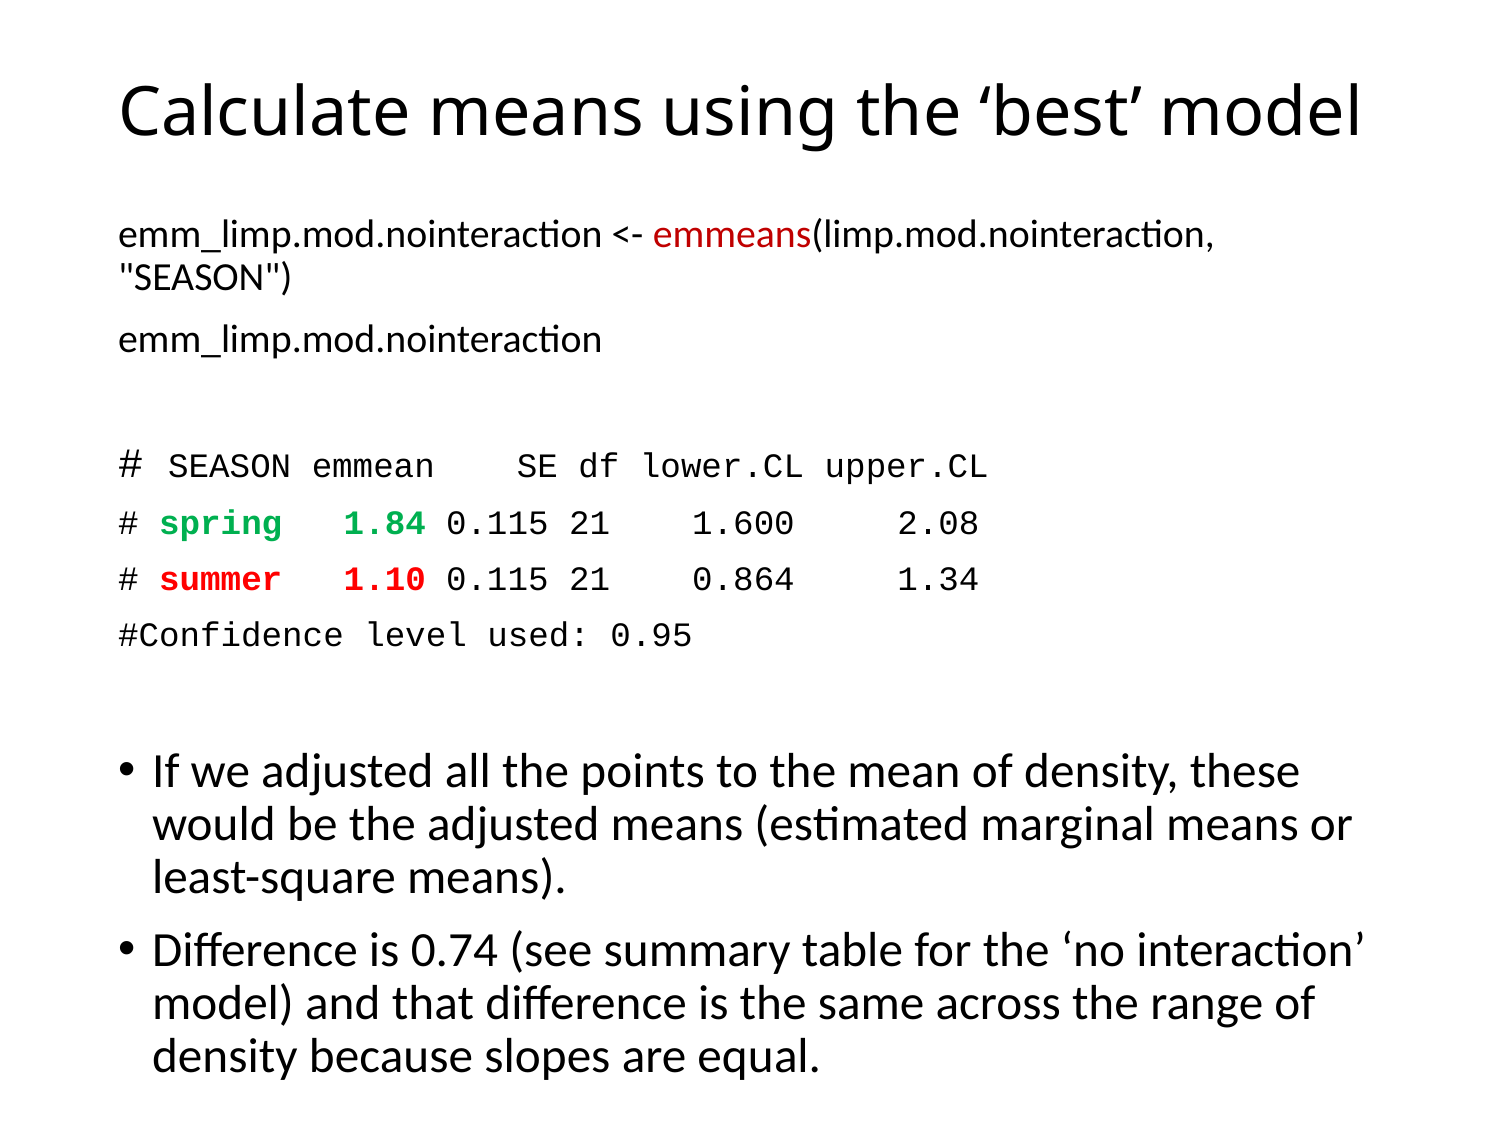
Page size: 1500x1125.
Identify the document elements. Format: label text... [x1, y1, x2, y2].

list emm_limp.mod.nointeraction <- emmeans(limp.mod.nointeraction, "SEASON") emm_limp.mod.nointeraction # SEASON emmean SE df lower.CL upper.CL # spring 1.84 0.115 21 1.600 2.08 # summer 1.10 0.115 21 0.864 1.34 #Confidence level used: 0.95 If we adjusted all the points to the mean of density, these would be the adjusted means (estimated marginal means or least-square means). Difference is 0.74 (see summary table for the ‘no interaction’ model) and that difference is the same across the range of density because slopes are equal. [103, 205, 1397, 1096]
title Calculate means using the ‘best’ model [103, 59, 1397, 166]
